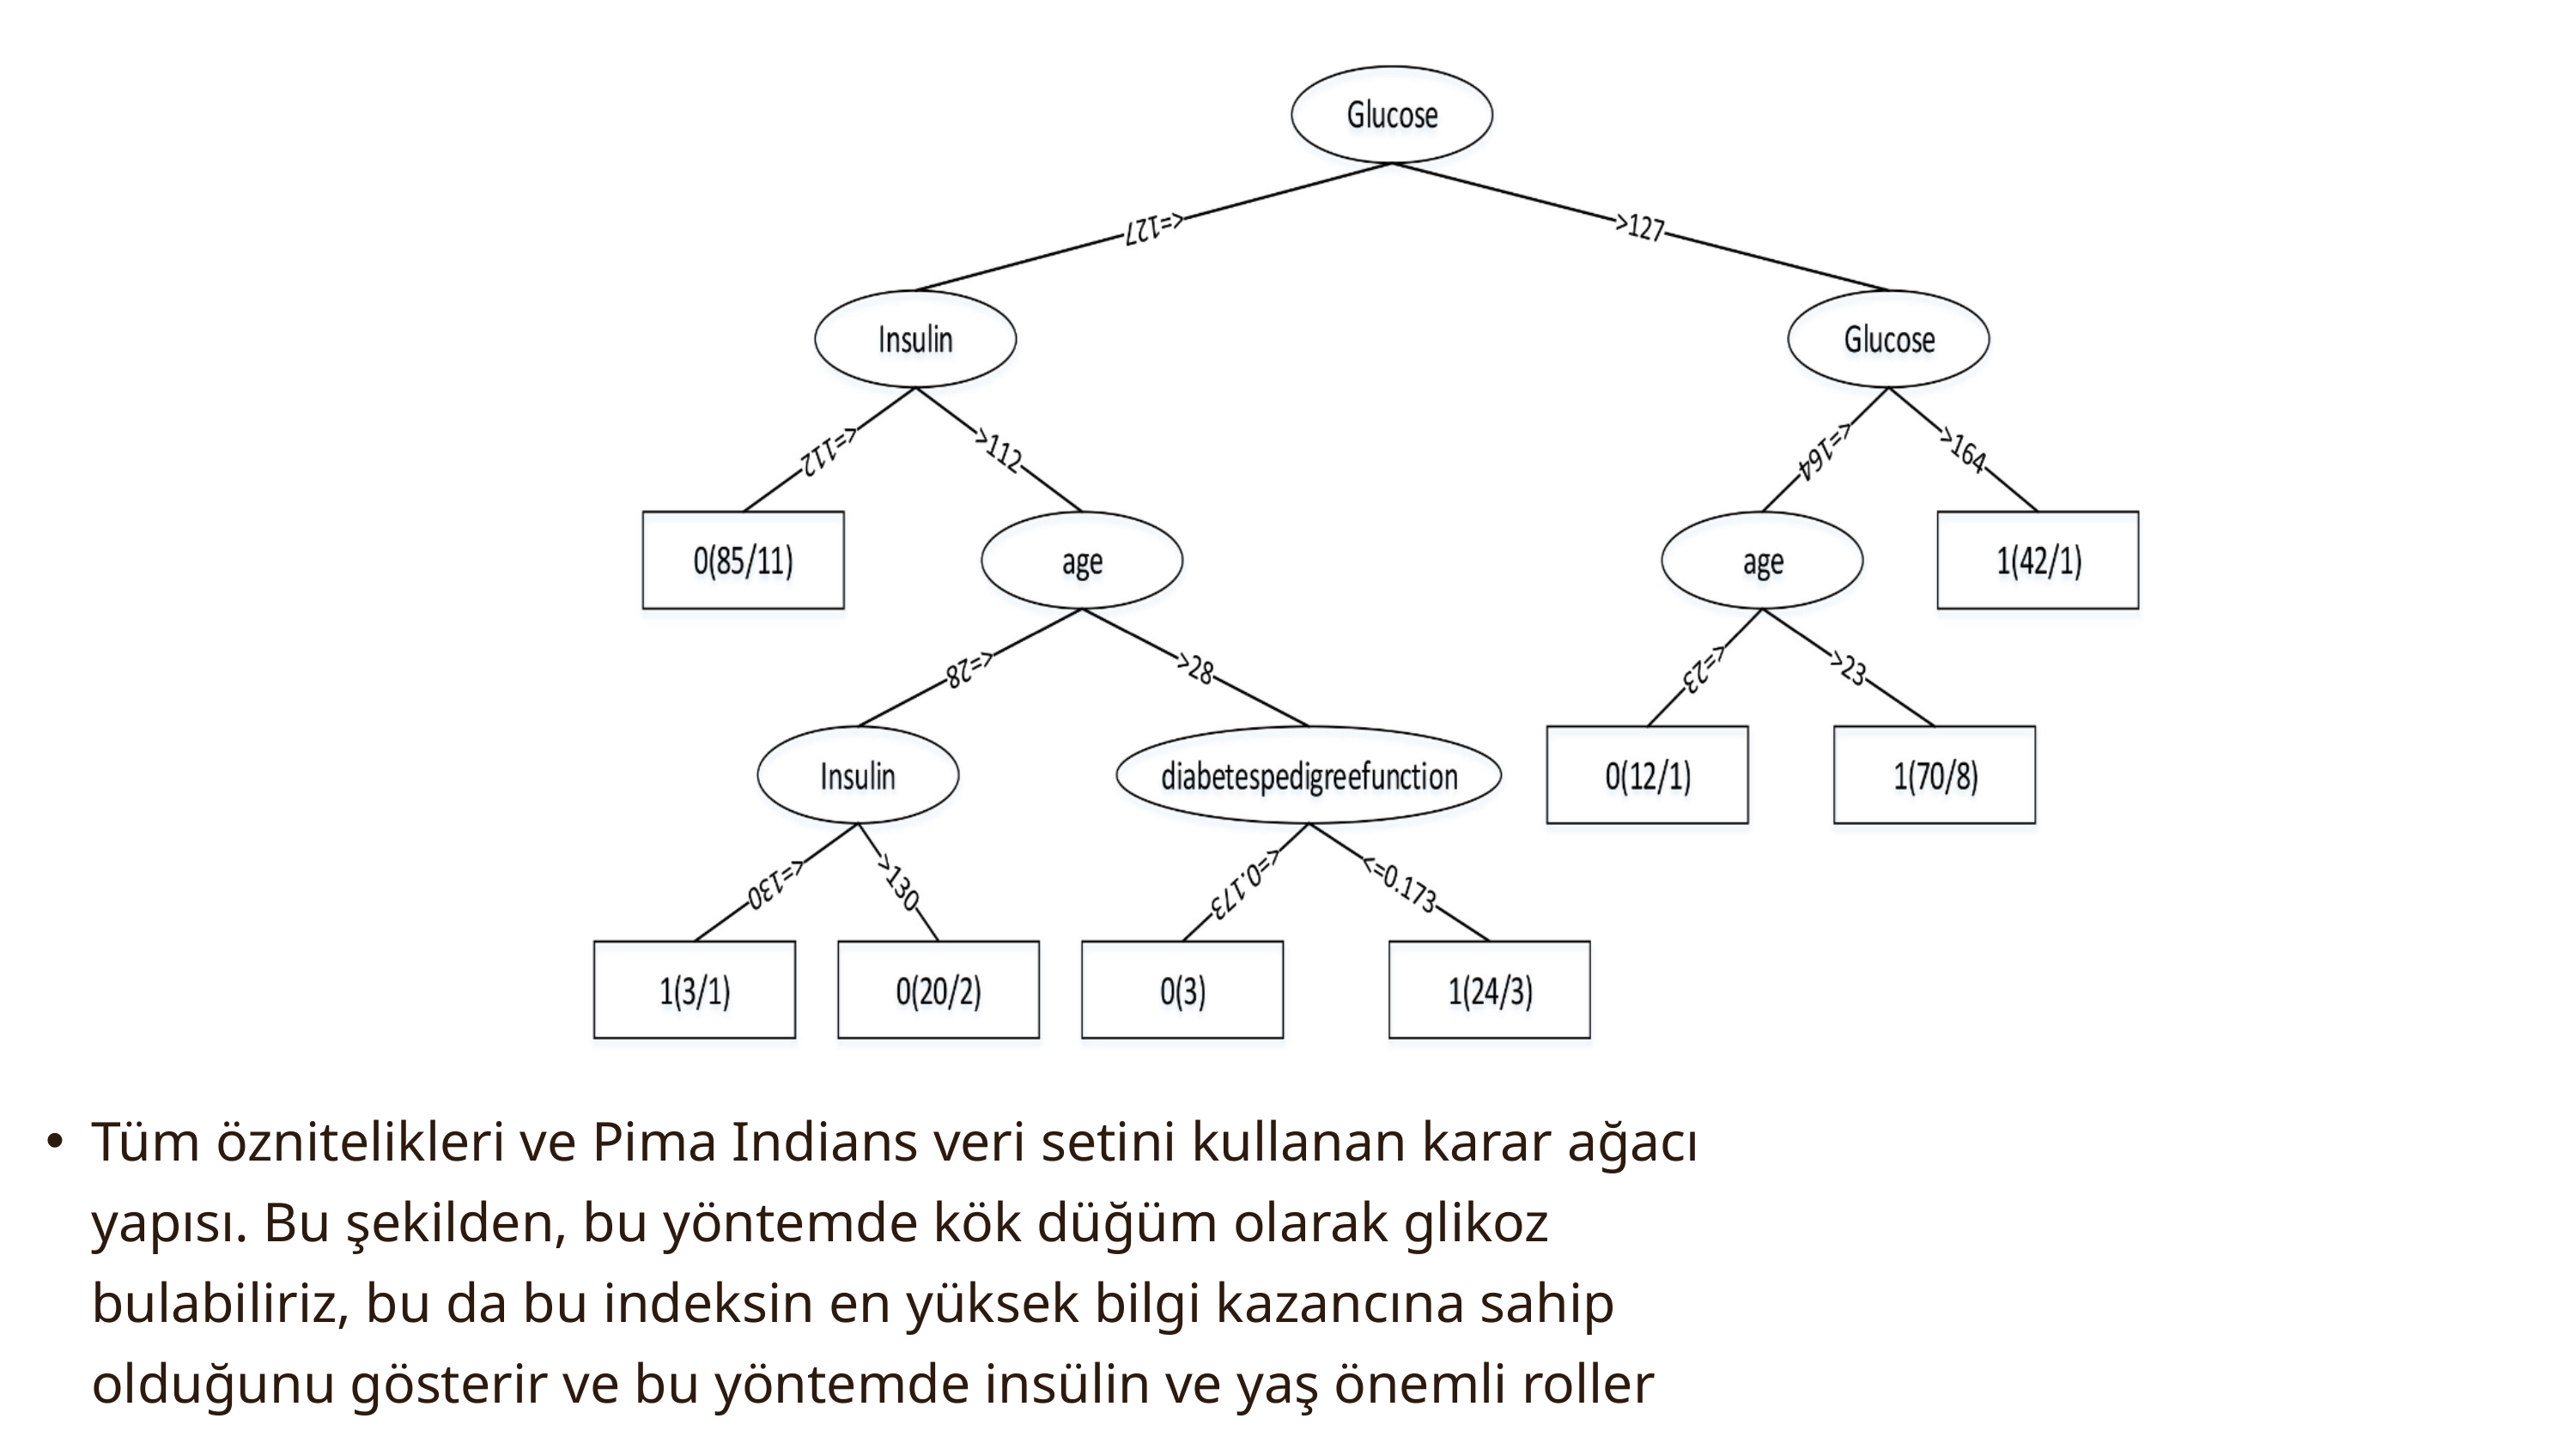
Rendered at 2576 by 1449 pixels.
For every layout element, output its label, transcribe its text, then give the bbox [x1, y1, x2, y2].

picture [570, 62, 2143, 1054]
text_box Tüm öznitelikleri ve Pima Indians veri setini kullanan karar ağacı yapısı. Bu şekilden, bu yöntemde kök düğüm olarak glikoz bulabiliriz, bu da bu indeksin en yüksek bilgi kazancına sahip olduğunu gösterir ve bu yöntemde insülin ve yaş önemli roller oynar. [0, 1091, 1784, 1449]
